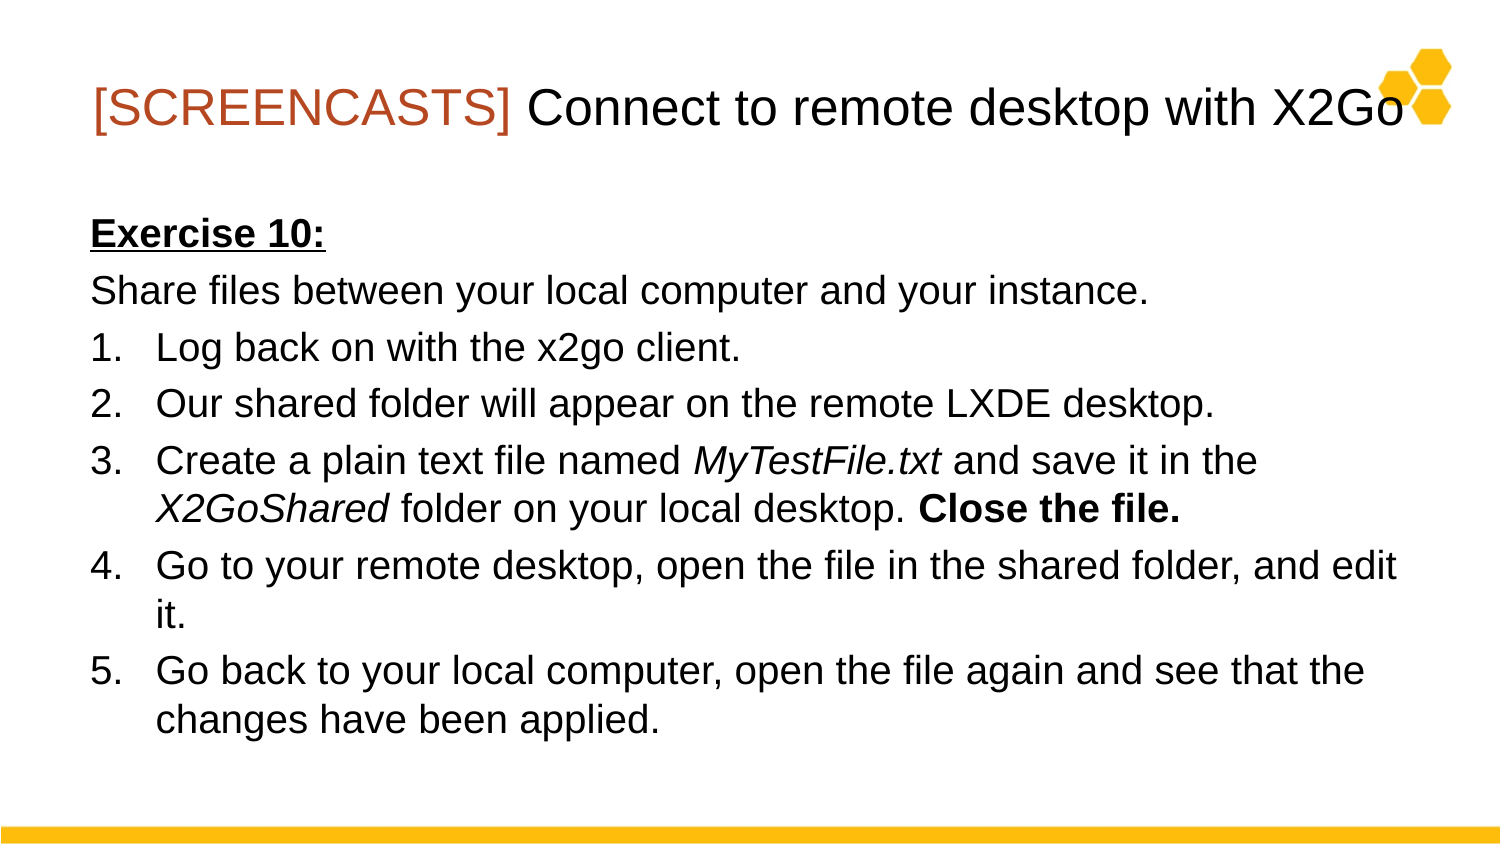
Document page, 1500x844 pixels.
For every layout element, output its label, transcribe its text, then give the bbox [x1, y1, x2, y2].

picture [0, 0, 1500, 844]
list Exercise 10: Share files between your local computer and your instance. Log back on with the x2go client. Our shared folder will appear on the remote LXDE desktop. Create a plain text file named MyTestFile.txt and save it in the X2GoShared folder on your local desktop. Close the file. Go to your remote desktop, open the file in the shared folder, and edit it. Go back to your local computer, open the file again and see that the changes have been applied. [75, 199, 1425, 754]
title [SCREENCASTS] Connect to remote desktop with X2Go [75, 33, 1425, 175]
